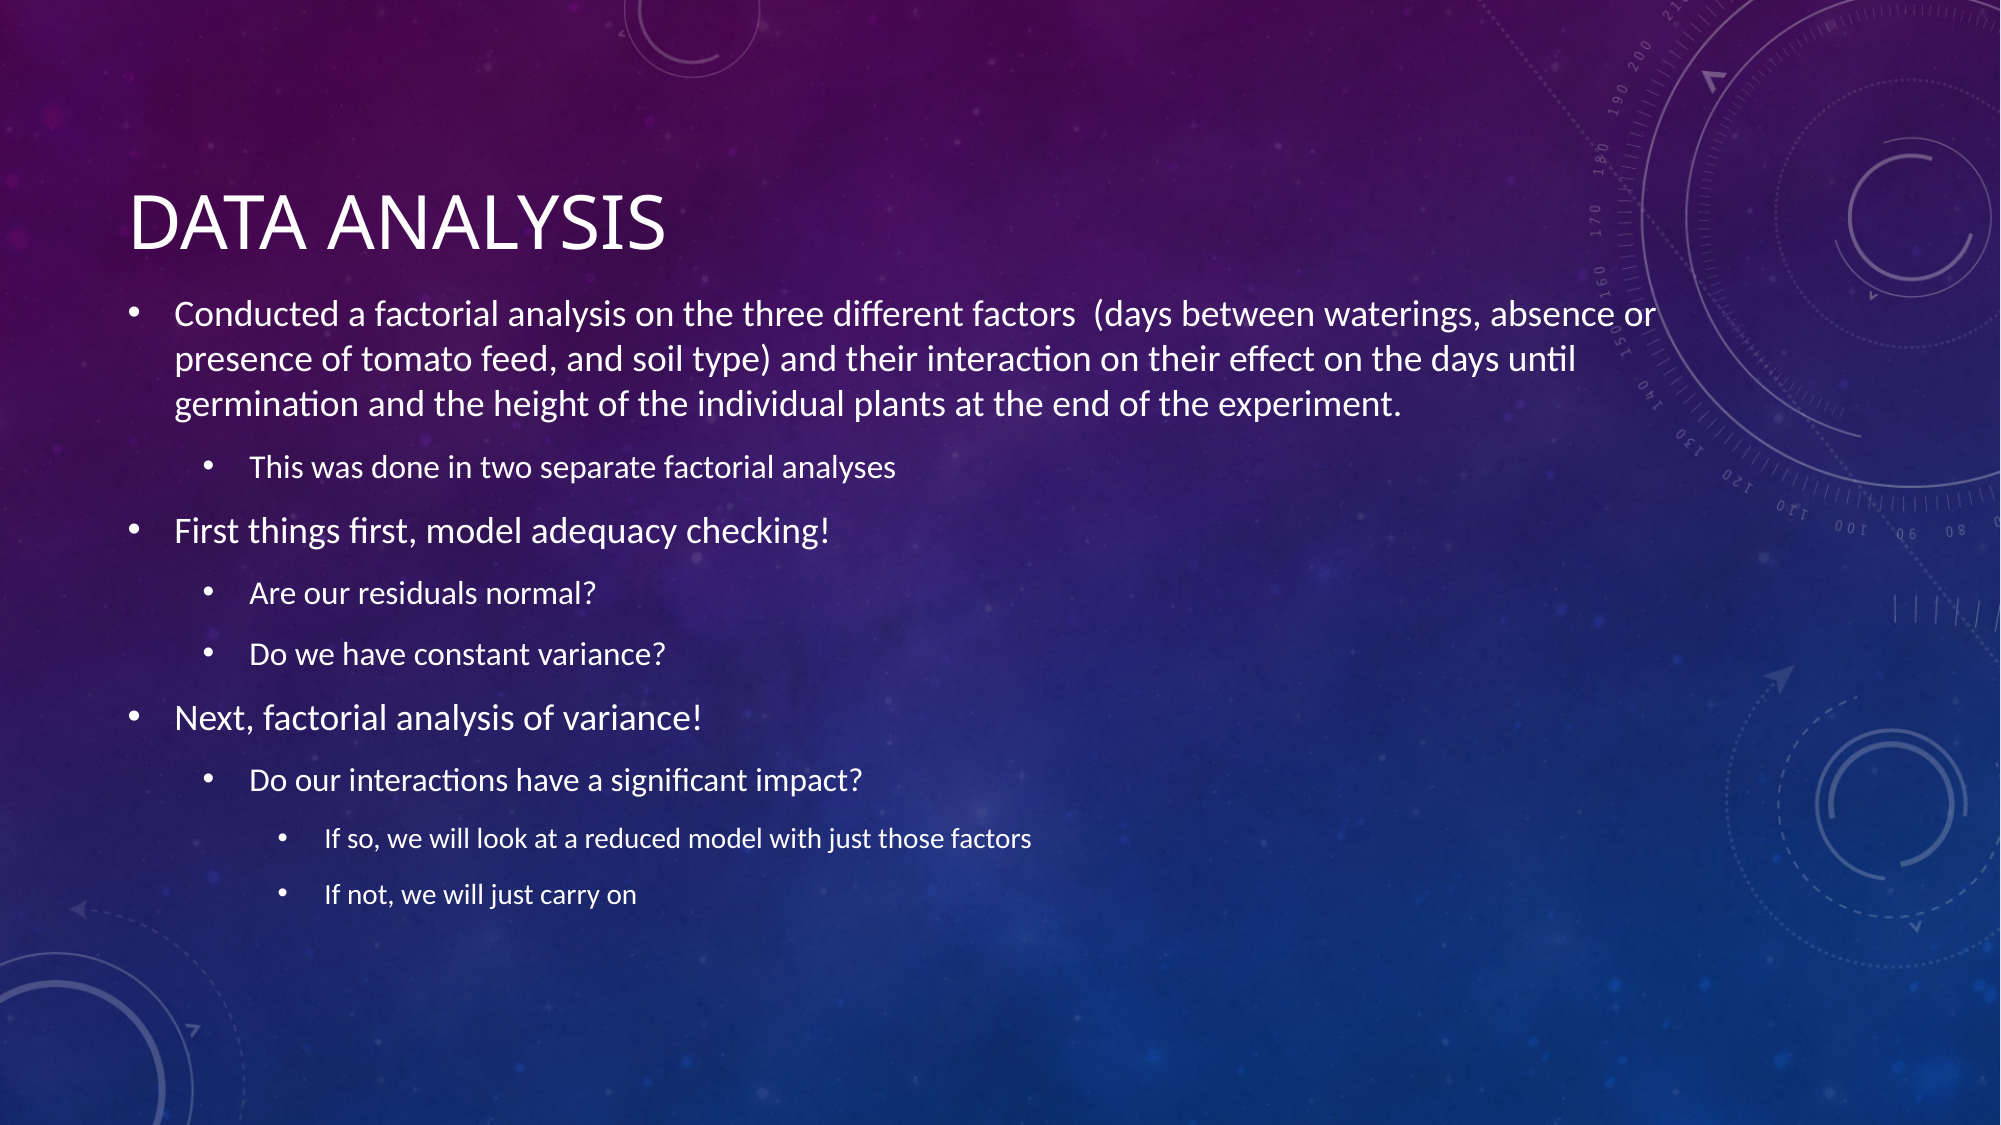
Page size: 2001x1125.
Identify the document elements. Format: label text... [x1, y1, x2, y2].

title Data analysis [112, 99, 1775, 281]
picture [0, 0, 2001, 1125]
list Conducted a factorial analysis on the three different factors (days between waterings, absence or presence of tomato feed, and soil type) and their interaction on their effect on the days until germination and the height of the individual plants at the end of the experiment. This was done in two separate factorial analyses First things first, model adequacy checking! Are our residuals normal? Do we have constant variance? Next, factorial analysis of variance! Do our interactions have a significant impact? If so, we will look at a reduced model with just those factors If not, we will just carry on [112, 281, 1775, 950]
